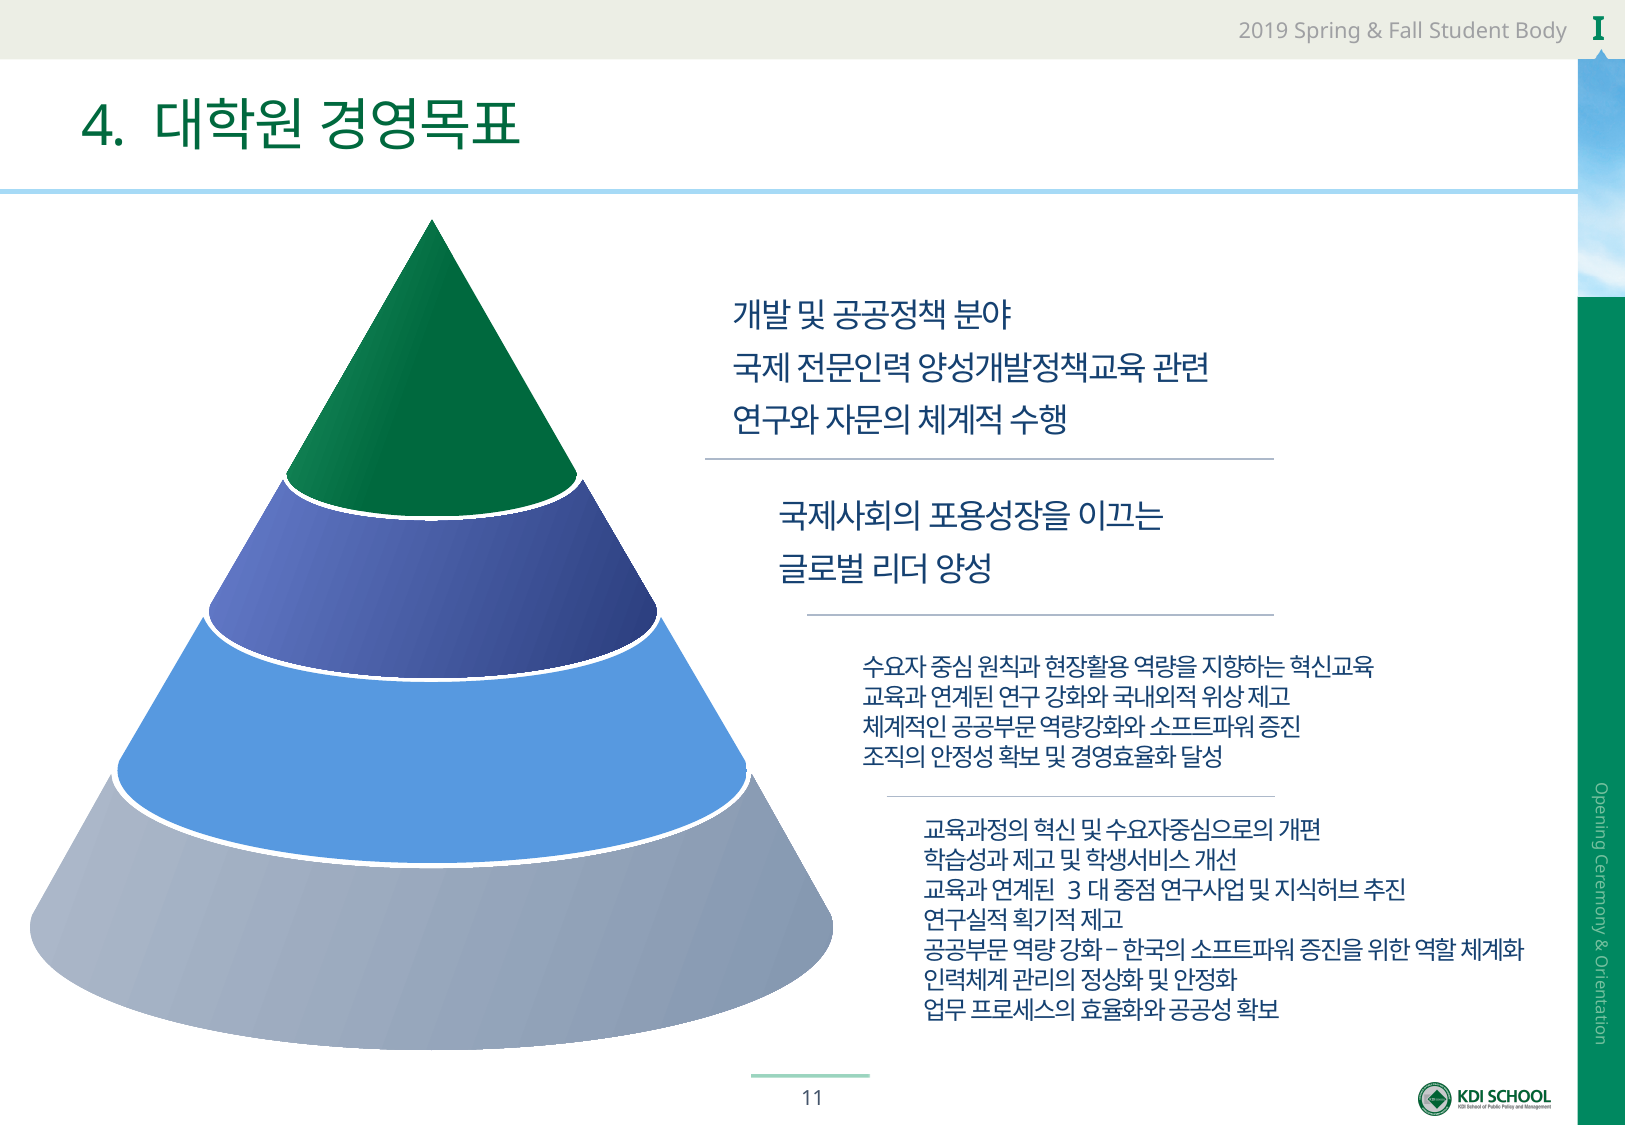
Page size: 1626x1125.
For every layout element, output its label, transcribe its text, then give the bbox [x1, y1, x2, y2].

text_box 교육과정의 혁신 및 수요자중심으로의 개편 학습성과 제고 및 학생서비스 개선 교육과 연계된 3대 중점 연구사업 및 지식허브 추진 연구실적 획기적 제고 공공부문 역량 강화 – 한국의 소프트파워 증진을 위한 역할 체계화 인력체계 관리의 정상화 및 안정화 업무 프로세스의 효율화와 공공성 확보 [923, 814, 1527, 1025]
text_box 개발 및 공공정책 분야 국제 전문인력 양성개발정책교육 관련 연구와 자문의 체계적 수행 [833, 294, 1212, 440]
text_box 수요자 중심 원칙과 현장활용 역량을 지향하는 혁신교육 교육과 연계된 연구 강화와 국내외적 위상 제고 체계적인 공공부문 역량강화와 소프트파워 증진 조직의 안정성 확보 및 경영효율화 달성 [862, 651, 1377, 772]
picture [1418, 1082, 1551, 1116]
picture [1577, 49, 1625, 297]
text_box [30, 219, 833, 1050]
title 4. 대학원 경영목표 [66, 82, 1568, 172]
text_box 국제사회의 포용성장을 이끄는 글로벌 리더 양성 [833, 495, 1165, 589]
